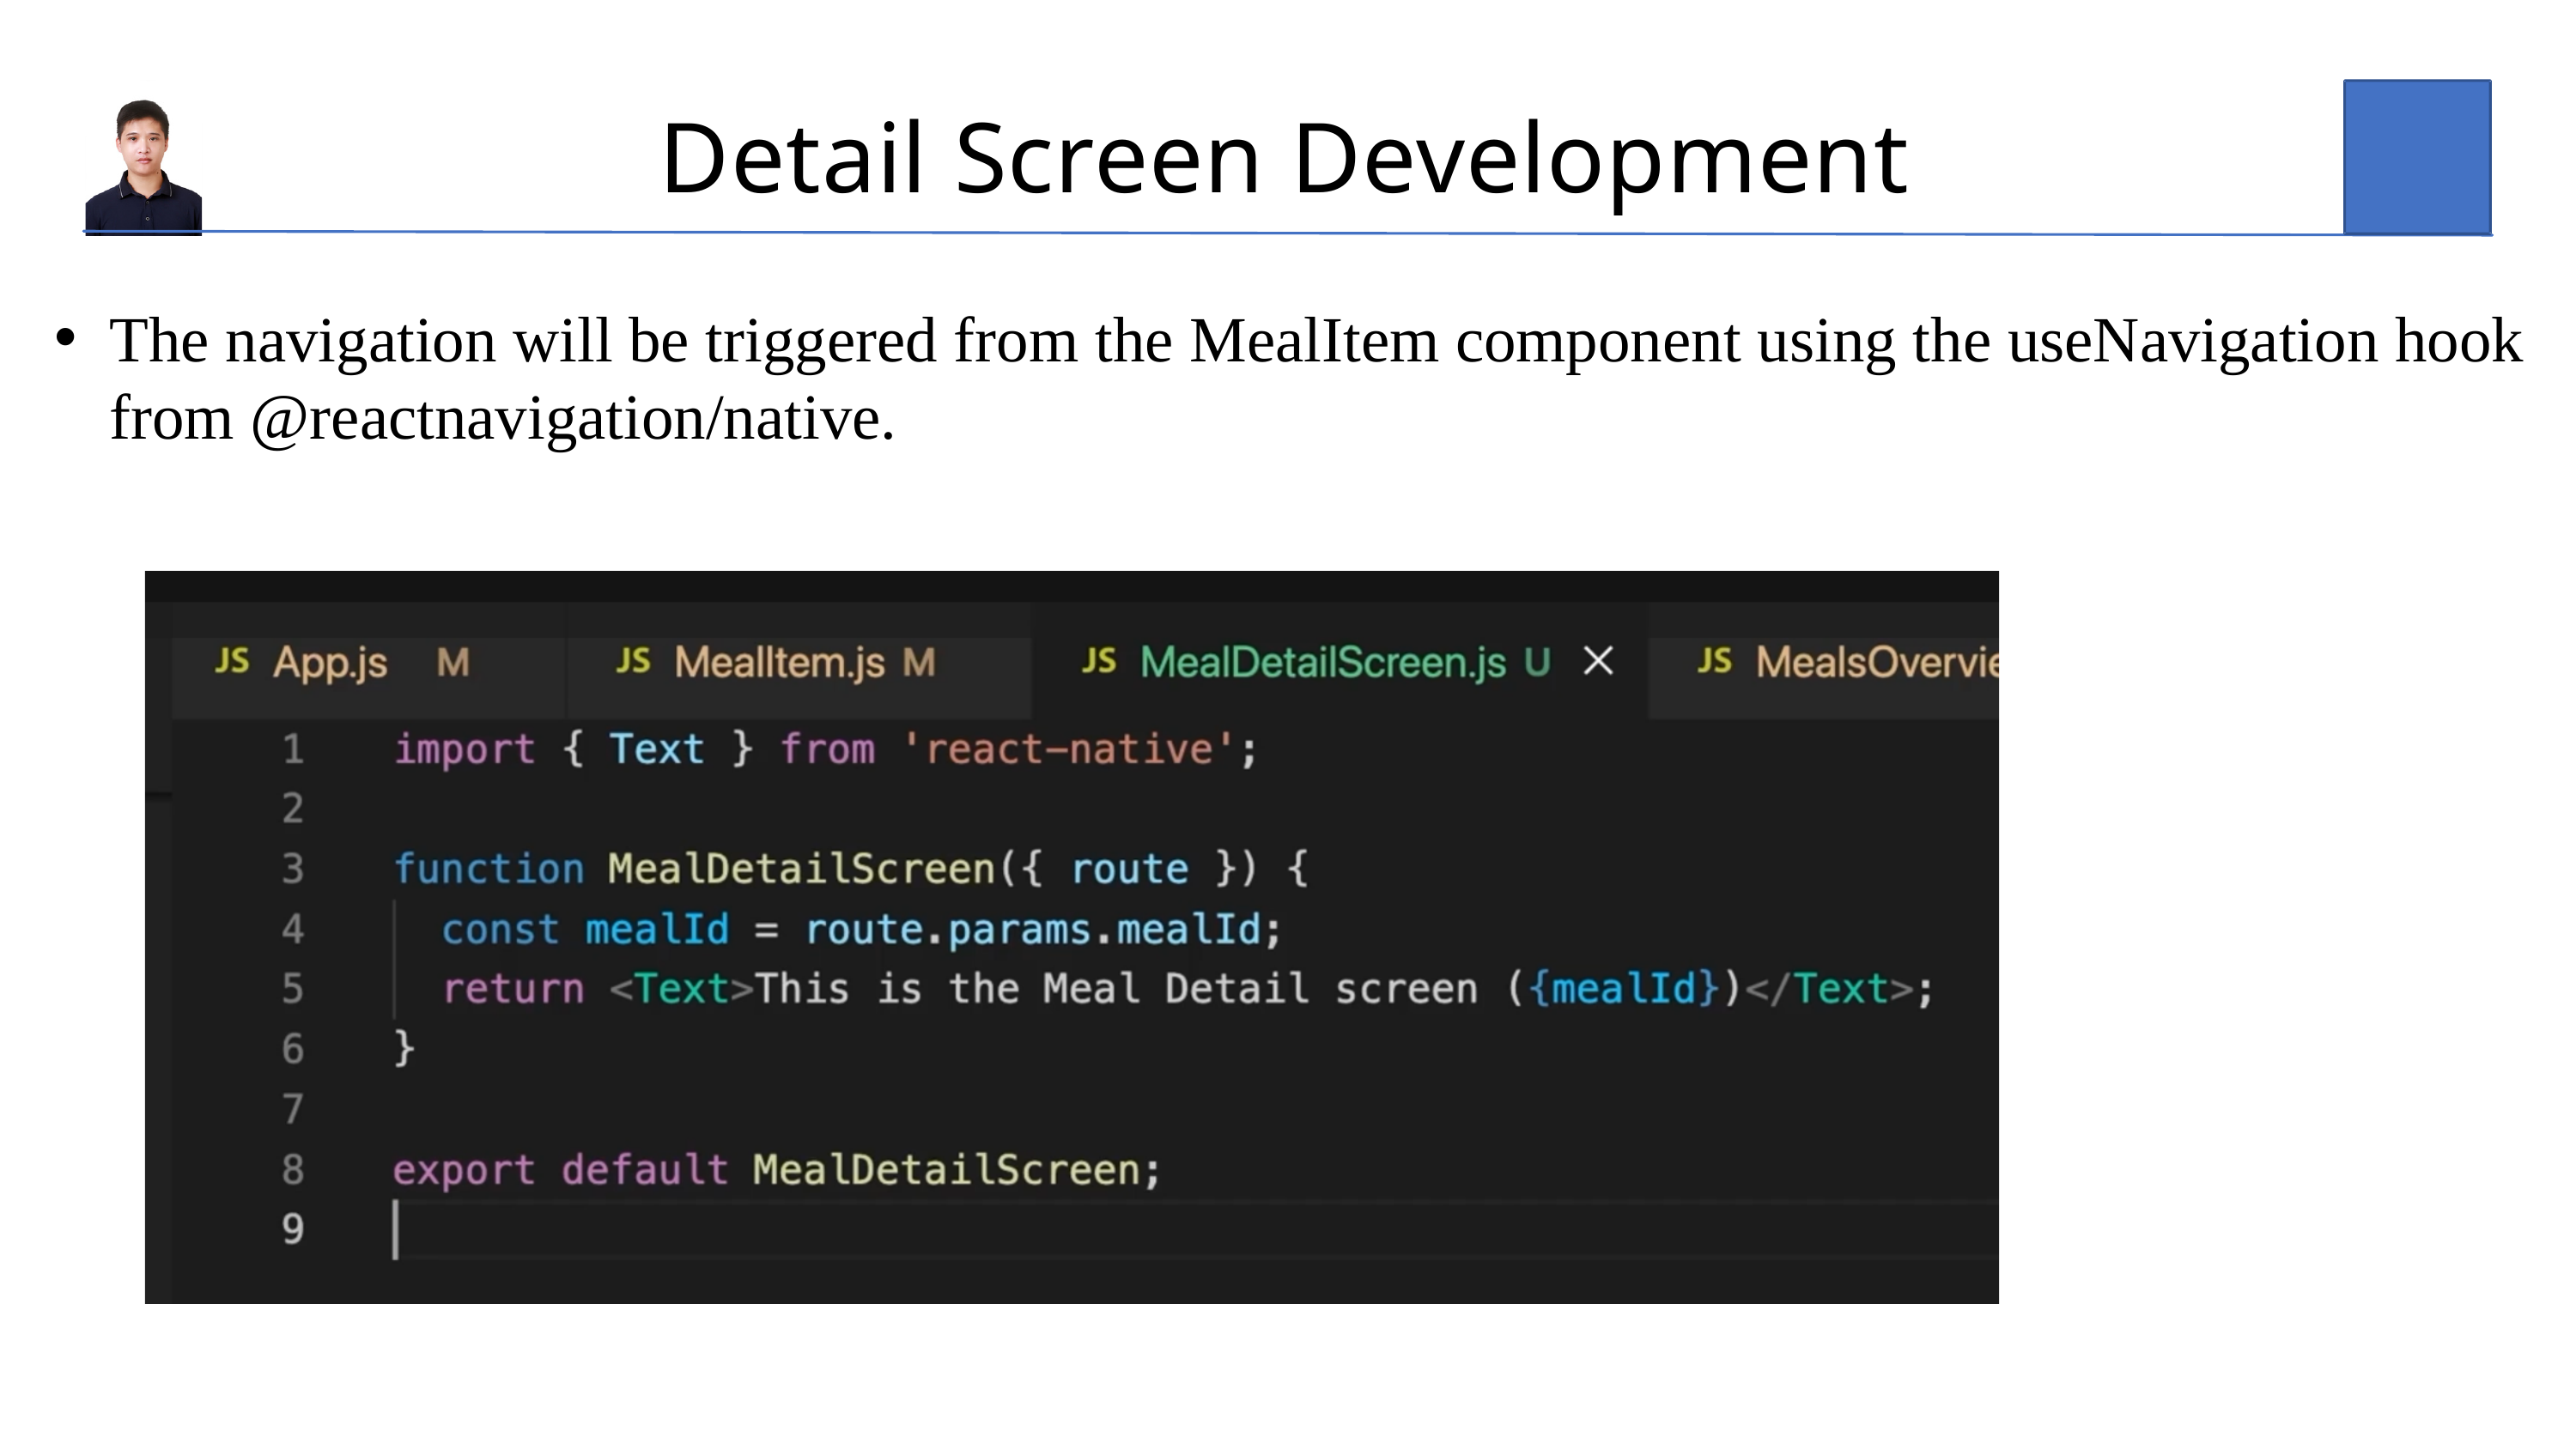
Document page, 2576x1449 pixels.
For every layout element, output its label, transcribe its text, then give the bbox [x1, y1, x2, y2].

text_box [2342, 79, 2493, 235]
text_box [144, 571, 2000, 1304]
text_box [85, 80, 203, 231]
text_box Detail Screen Development [240, 96, 2330, 213]
text_box The navigation will be triggered from the MealItem component using the useNavigation hook from @reactnavigation/native. [0, 297, 2534, 530]
text_box [85, 232, 203, 236]
